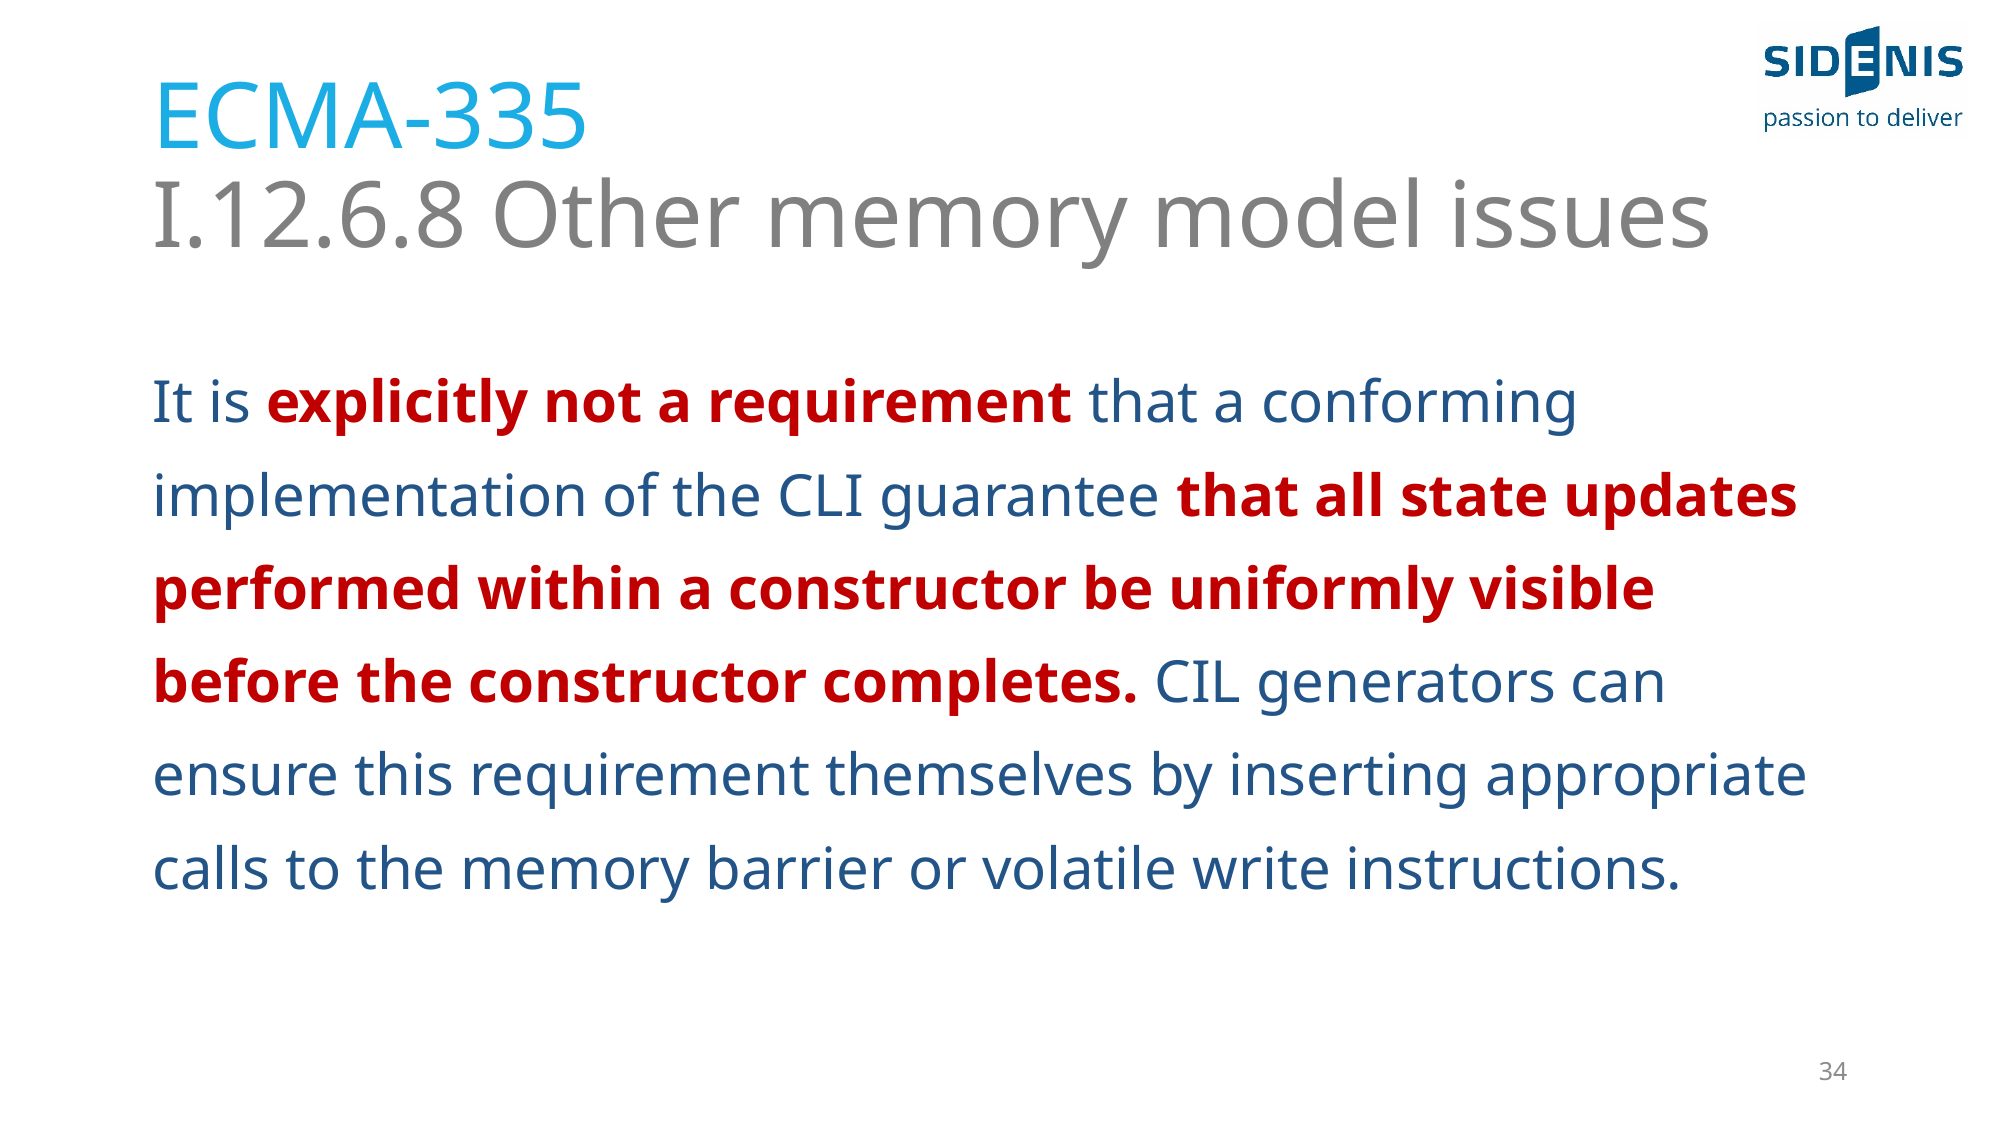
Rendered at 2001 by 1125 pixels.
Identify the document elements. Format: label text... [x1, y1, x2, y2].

title ECMA-335 I.12.6.8 Other memory model issues [137, 59, 1863, 278]
list It is explicitly not a requirement that a conforming implementation of the CLI guarantee that all state updates performed within a constructor be uniformly visible before the constructor completes. CIL generators can ensure this requirement themselves by inserting appropriate calls to the memory barrier or volatile write instructions. [137, 333, 1863, 965]
slide_number 34 [1412, 1042, 1863, 1103]
picture [1757, 20, 1968, 139]
